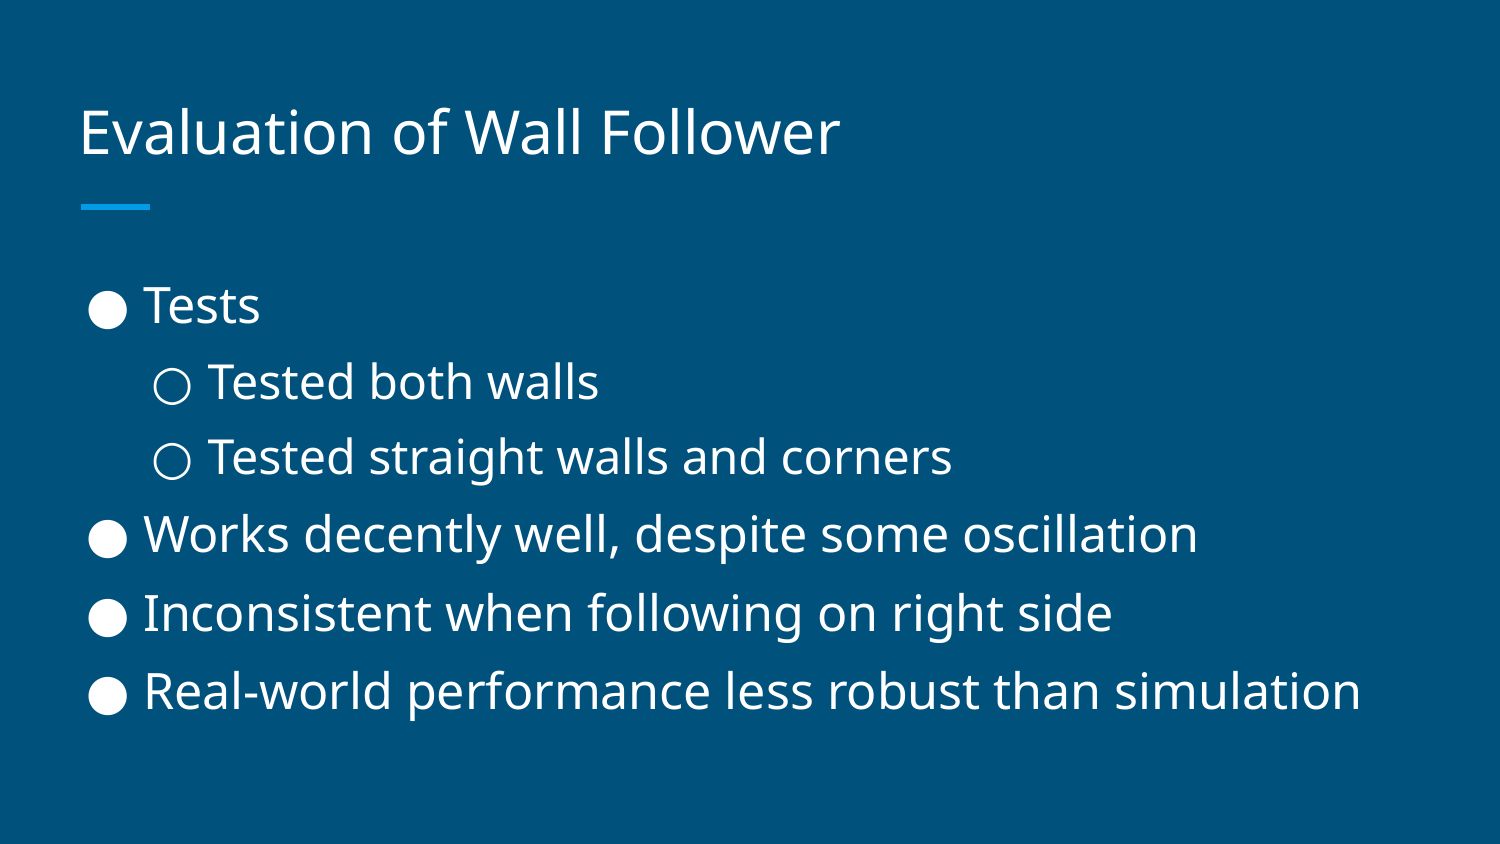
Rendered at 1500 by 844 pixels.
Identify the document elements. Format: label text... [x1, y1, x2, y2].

title Evaluation of Wall Follower [63, 75, 1437, 188]
list Tests Tested both walls Tested straight walls and corners Works decently well, despite some oscillation Inconsistent when following on right side Real-world performance less robust than simulation [63, 244, 1437, 750]
